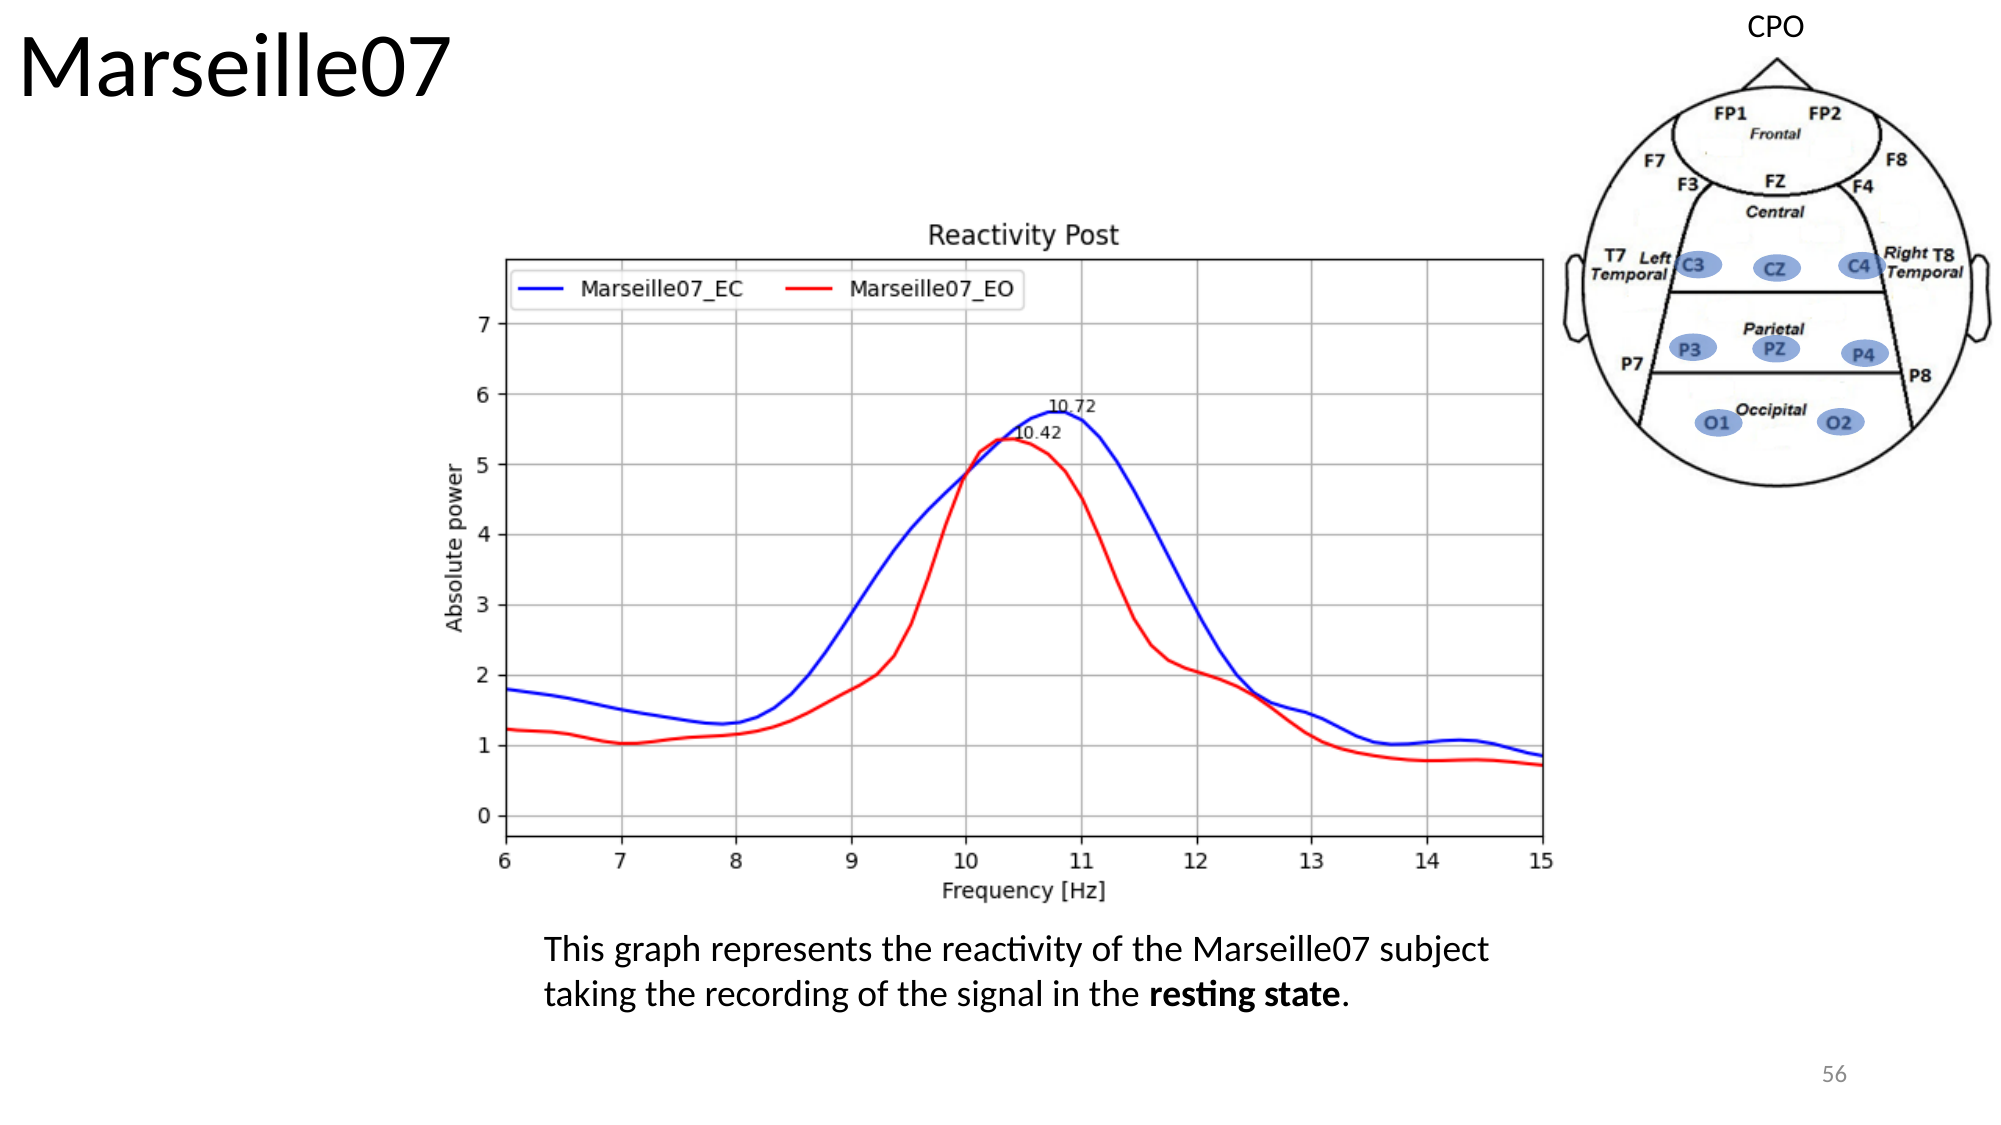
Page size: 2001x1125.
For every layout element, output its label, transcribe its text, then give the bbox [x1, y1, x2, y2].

text_box Marseille07 [1, 0, 469, 122]
picture [442, 217, 1558, 908]
text_box This graph represents the reactivity of the Marseille07 subject taking the recording of the signal in the resting state. [529, 916, 1506, 1022]
slide_number 56 [1412, 1042, 1863, 1103]
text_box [1560, 0, 2000, 497]
